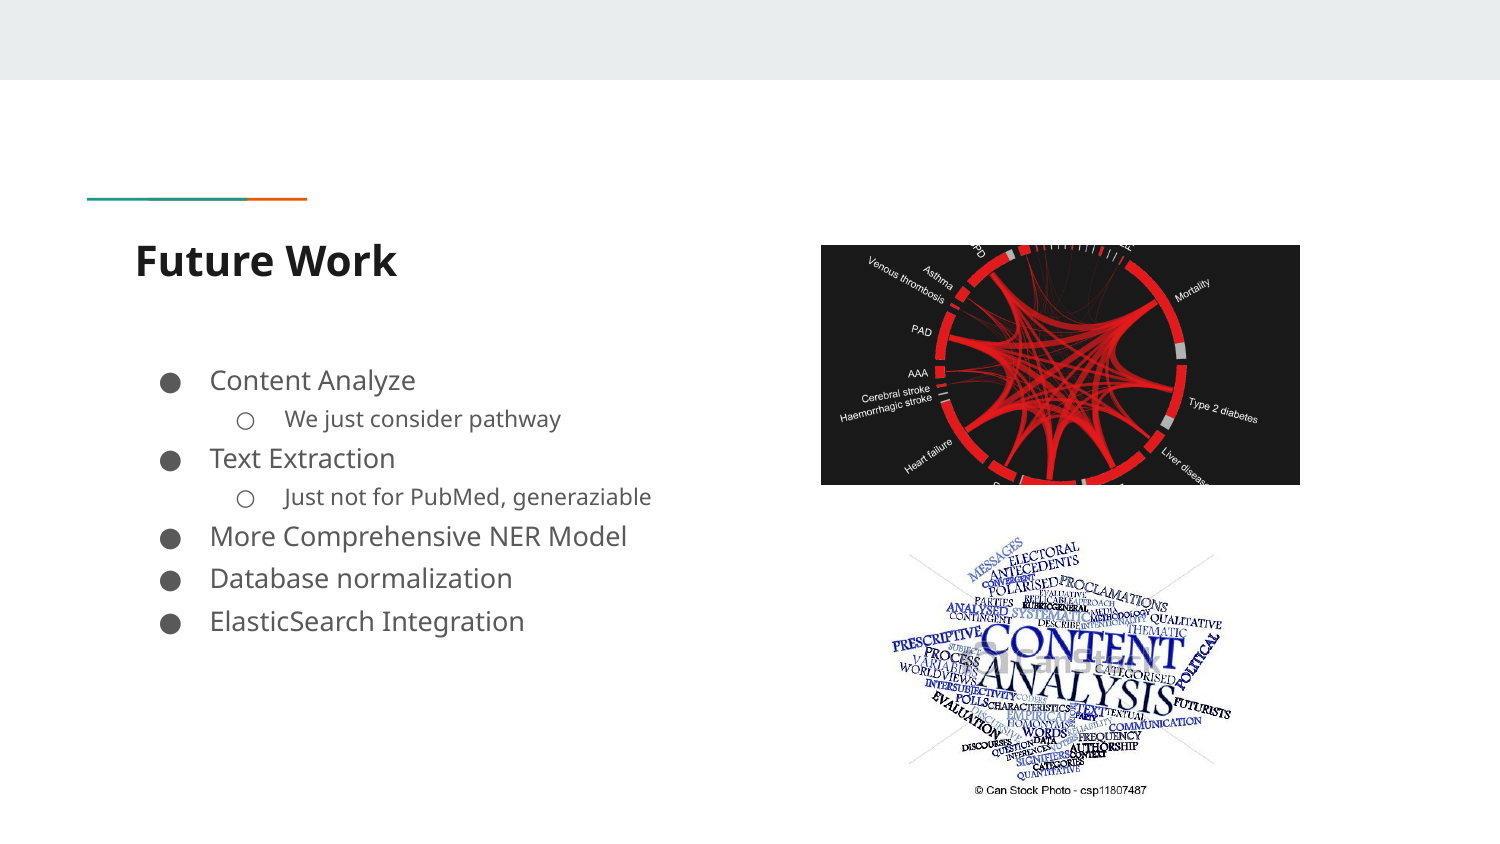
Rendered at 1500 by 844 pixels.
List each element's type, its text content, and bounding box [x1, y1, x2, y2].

picture [821, 245, 1301, 485]
title Future Work [119, 216, 1381, 305]
list Content Analyze We just consider pathway Text Extraction Just not for PubMed, generaziable More Comprehensive NER Model Database normalization ElasticSearch Integration [119, 341, 776, 712]
picture [889, 535, 1232, 797]
